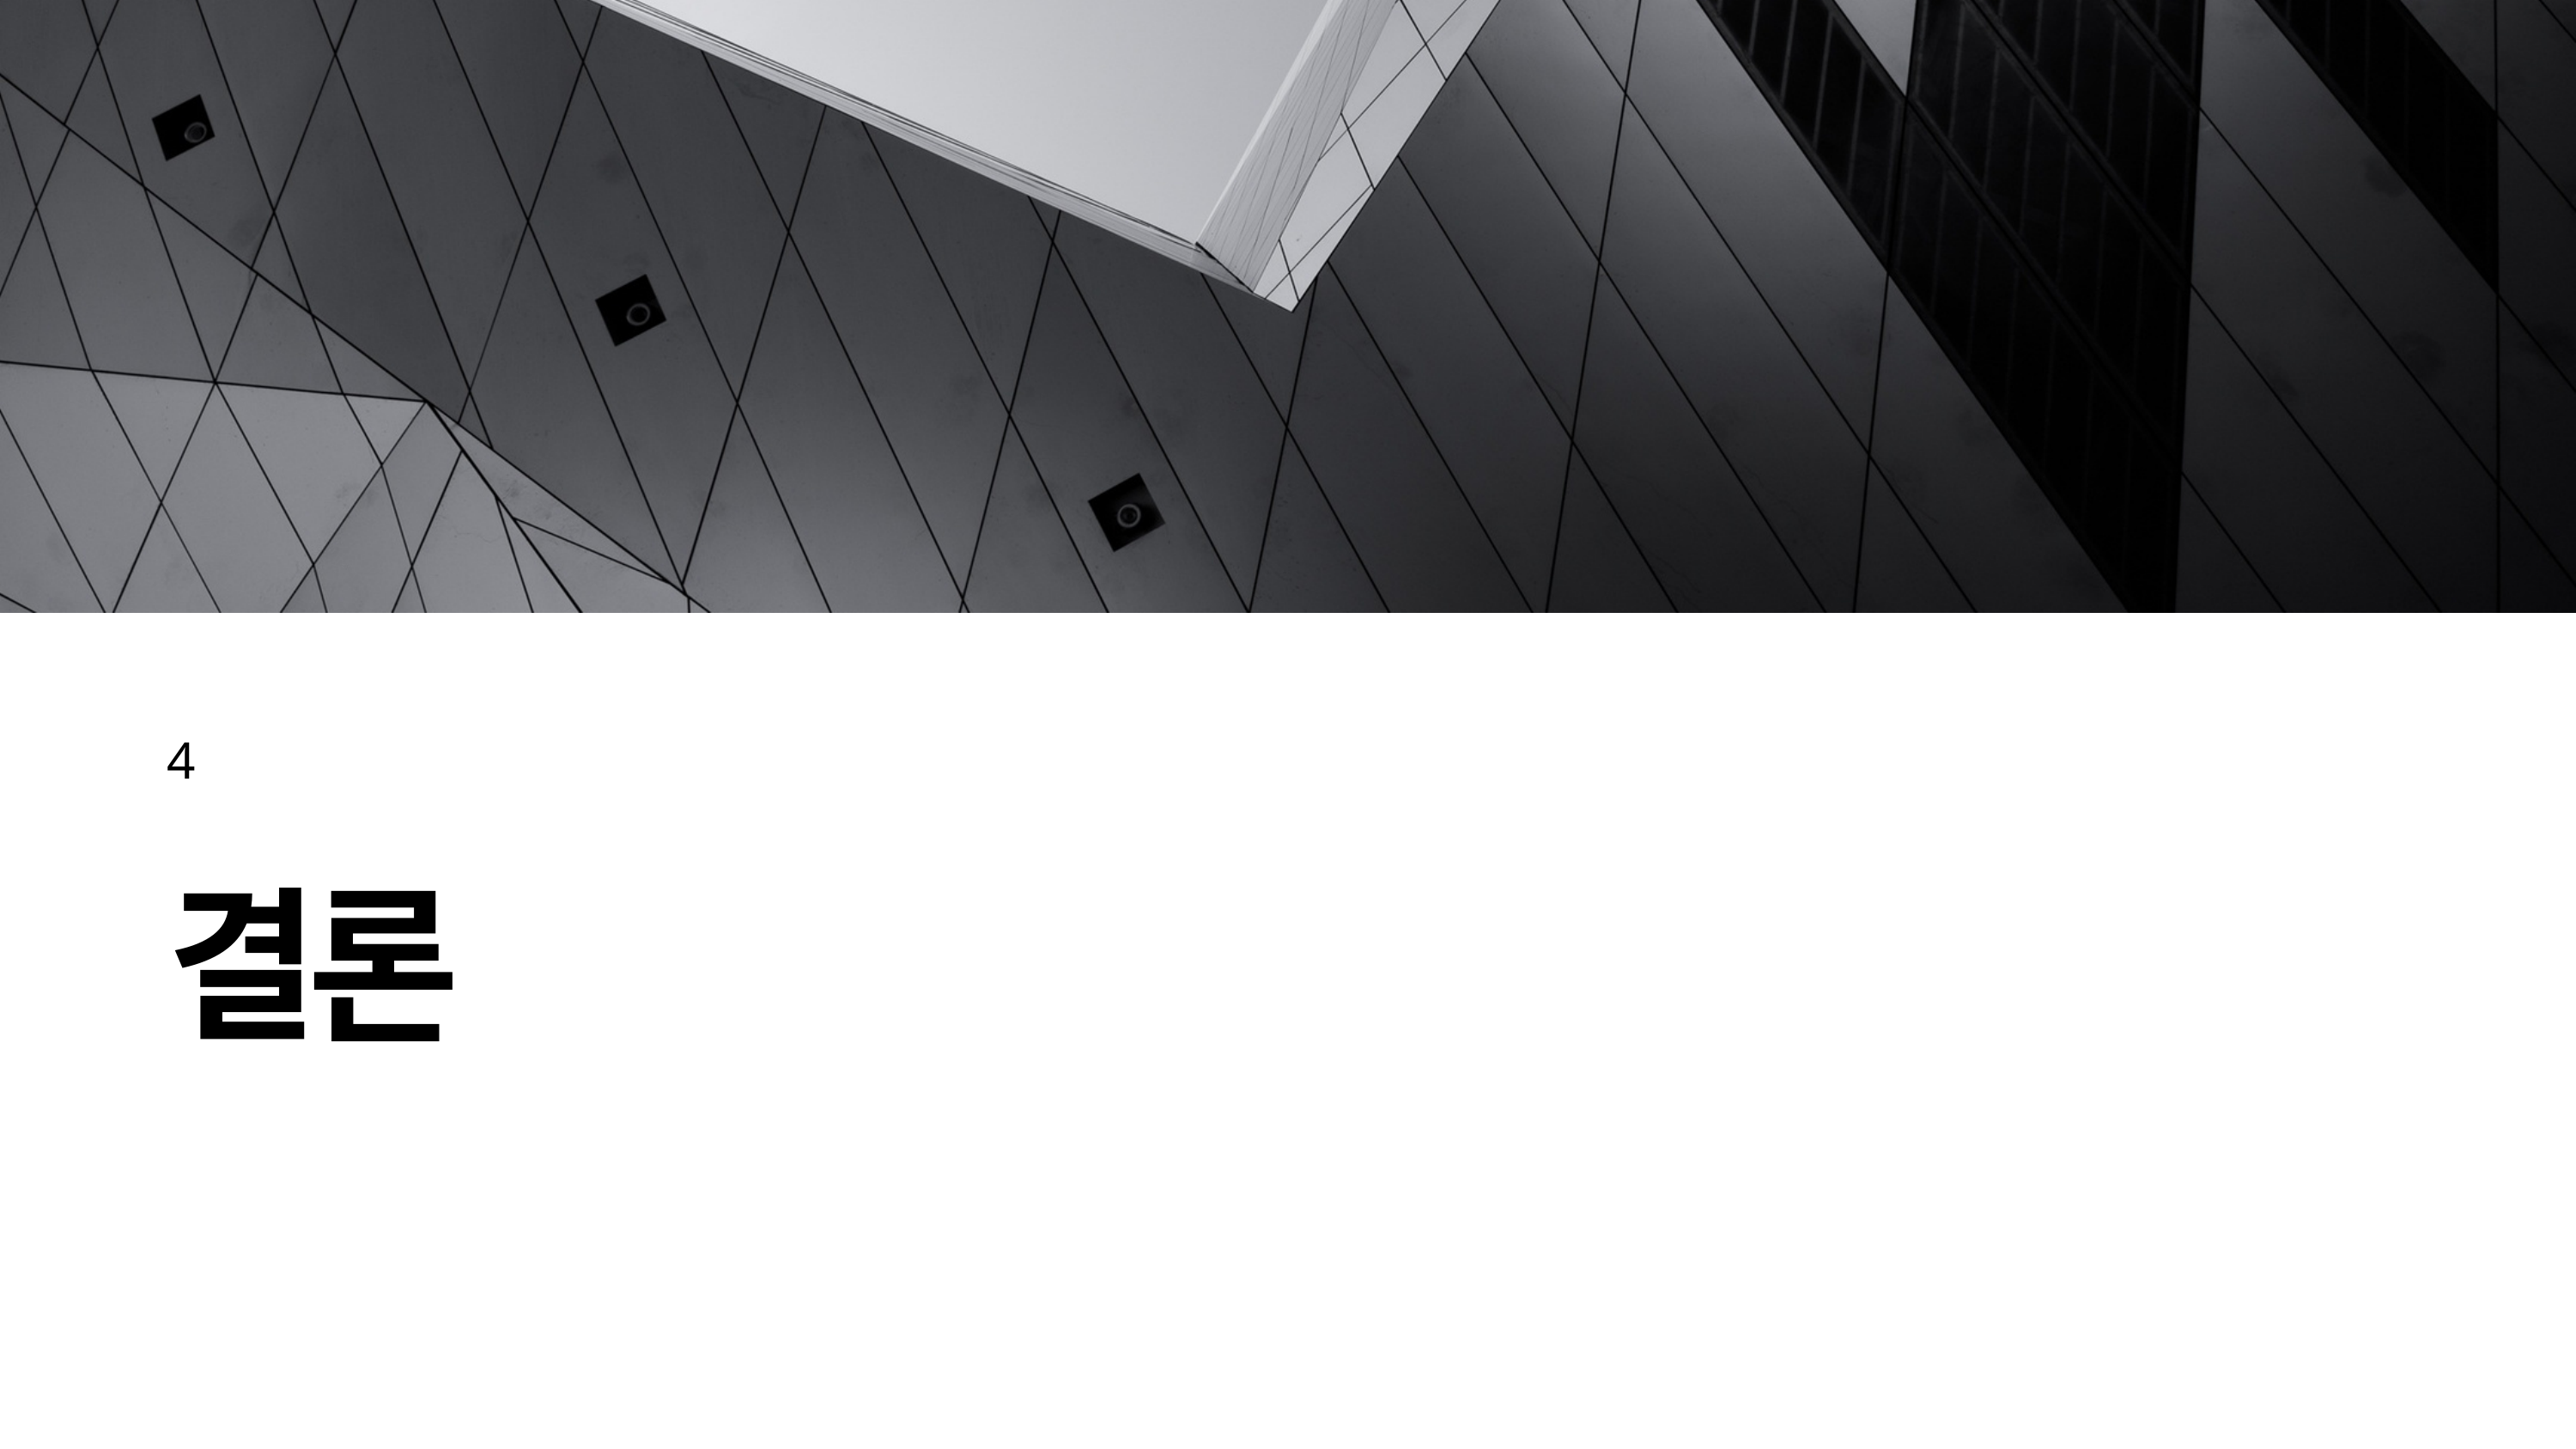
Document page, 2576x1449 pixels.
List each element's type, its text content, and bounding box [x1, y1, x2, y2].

text_box 4 [167, 718, 345, 789]
text_box 결론 [167, 886, 1748, 1059]
text_box [0, 0, 2576, 614]
